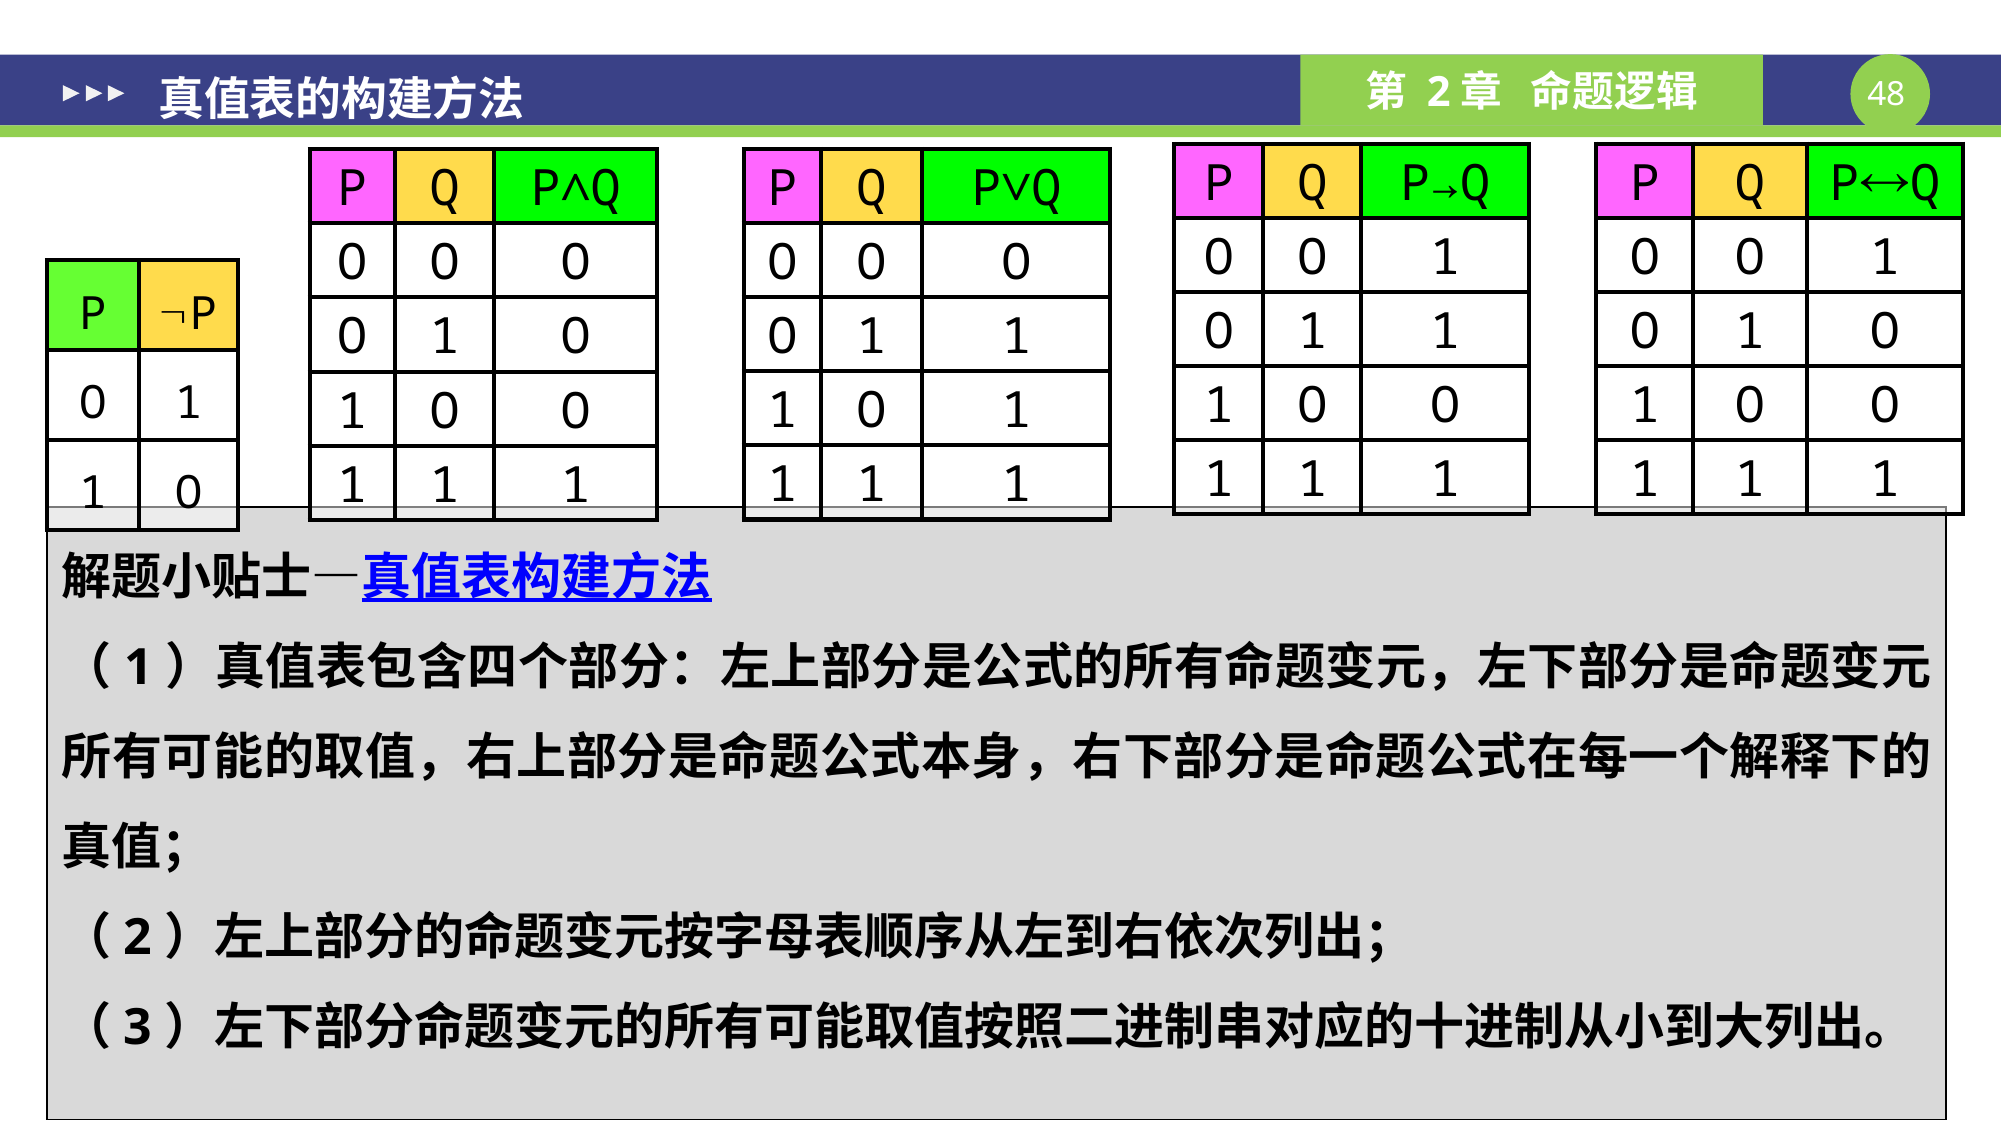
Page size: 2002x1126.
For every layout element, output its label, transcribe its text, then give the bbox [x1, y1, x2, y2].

table_cell 1 [1695, 294, 1805, 364]
table_cell 1 [746, 373, 819, 443]
table_cell O [1809, 294, 1961, 364]
table_cell O [1176, 220, 1261, 290]
table_header P [312, 151, 393, 221]
table_cell O [823, 373, 920, 443]
table_cell O [1598, 220, 1691, 290]
table_cell O [312, 299, 393, 370]
table_cell O [746, 225, 819, 295]
table_cell 1 [924, 373, 1108, 443]
table_cell 1 [1598, 442, 1691, 512]
table_cell 1 [397, 299, 492, 370]
table_header P [1176, 146, 1261, 216]
table_cell O [1265, 220, 1359, 290]
table_cell O [141, 442, 236, 528]
table_cell O [1176, 294, 1261, 364]
table_cell 1 [1809, 442, 1961, 512]
table_cell O [49, 352, 137, 438]
table_cell 1 [746, 447, 819, 517]
table_cell 1 [1363, 220, 1527, 290]
table_cell O [496, 299, 655, 370]
table_header P [49, 262, 137, 348]
table_cell O [1363, 368, 1527, 438]
table_cell 1 [312, 374, 393, 444]
table_cell 1 [1176, 368, 1261, 438]
table_header P→Q [1363, 146, 1527, 216]
table_cell 1 [1695, 442, 1805, 512]
text_box 解题小贴士—真值表构建方法 （1）真值表包含四个部分：左上部分是公式的所有命题变元，左下部分是命题变元所有可能的取值，右上部分是命题公式本身，右下部分是命题公式在每一个解释下的真值； （2）左上部分的命题变元按字母表顺序从左到右依次列出； （3）左下部分命题变元的所有可能取值按照二进制串对应的十进制从小到大列出。 [46, 507, 1947, 1120]
table_header Q [823, 151, 920, 221]
table_cell O [496, 374, 655, 444]
table_cell O [312, 225, 393, 295]
table_header P∨Q [924, 151, 1108, 221]
table_cell 1 [924, 447, 1108, 517]
table_cell O [1695, 368, 1805, 438]
table_cell O [924, 225, 1108, 295]
table_header P [1598, 146, 1691, 216]
table_cell O [1695, 220, 1805, 290]
table_header P [141, 262, 236, 348]
table_cell O [1265, 368, 1359, 438]
table_cell 1 [1363, 294, 1527, 364]
table_cell 1 [823, 299, 920, 369]
table_cell 1 [1265, 294, 1359, 364]
table_header Q [1265, 146, 1359, 216]
table_header P [746, 151, 819, 221]
table_cell 1 [1265, 442, 1359, 512]
title 真值表的构建方法 [138, 44, 1462, 150]
table_cell 1 [312, 448, 393, 518]
table_cell 1 [496, 448, 655, 518]
table_cell O [397, 374, 492, 444]
table_cell O [823, 225, 920, 295]
table_cell 1 [1598, 368, 1691, 438]
table_cell 1 [1176, 442, 1261, 512]
table_cell 1 [1809, 220, 1961, 290]
table_cell 1 [924, 299, 1108, 369]
table_cell O [496, 225, 655, 295]
table_header Q [1695, 146, 1805, 216]
table_cell 1 [141, 352, 236, 438]
table_cell 1 [1363, 442, 1527, 512]
table_cell O [397, 225, 492, 295]
table_cell 1 [823, 447, 920, 517]
table_header P∧Q [496, 151, 655, 221]
table_cell O [1809, 368, 1961, 438]
table_header Q [397, 151, 492, 221]
table_cell O [1598, 294, 1691, 364]
table_cell 1 [397, 448, 492, 518]
table_cell 1 [49, 442, 137, 528]
table_header PQ [1809, 146, 1961, 216]
table_cell O [746, 299, 819, 369]
